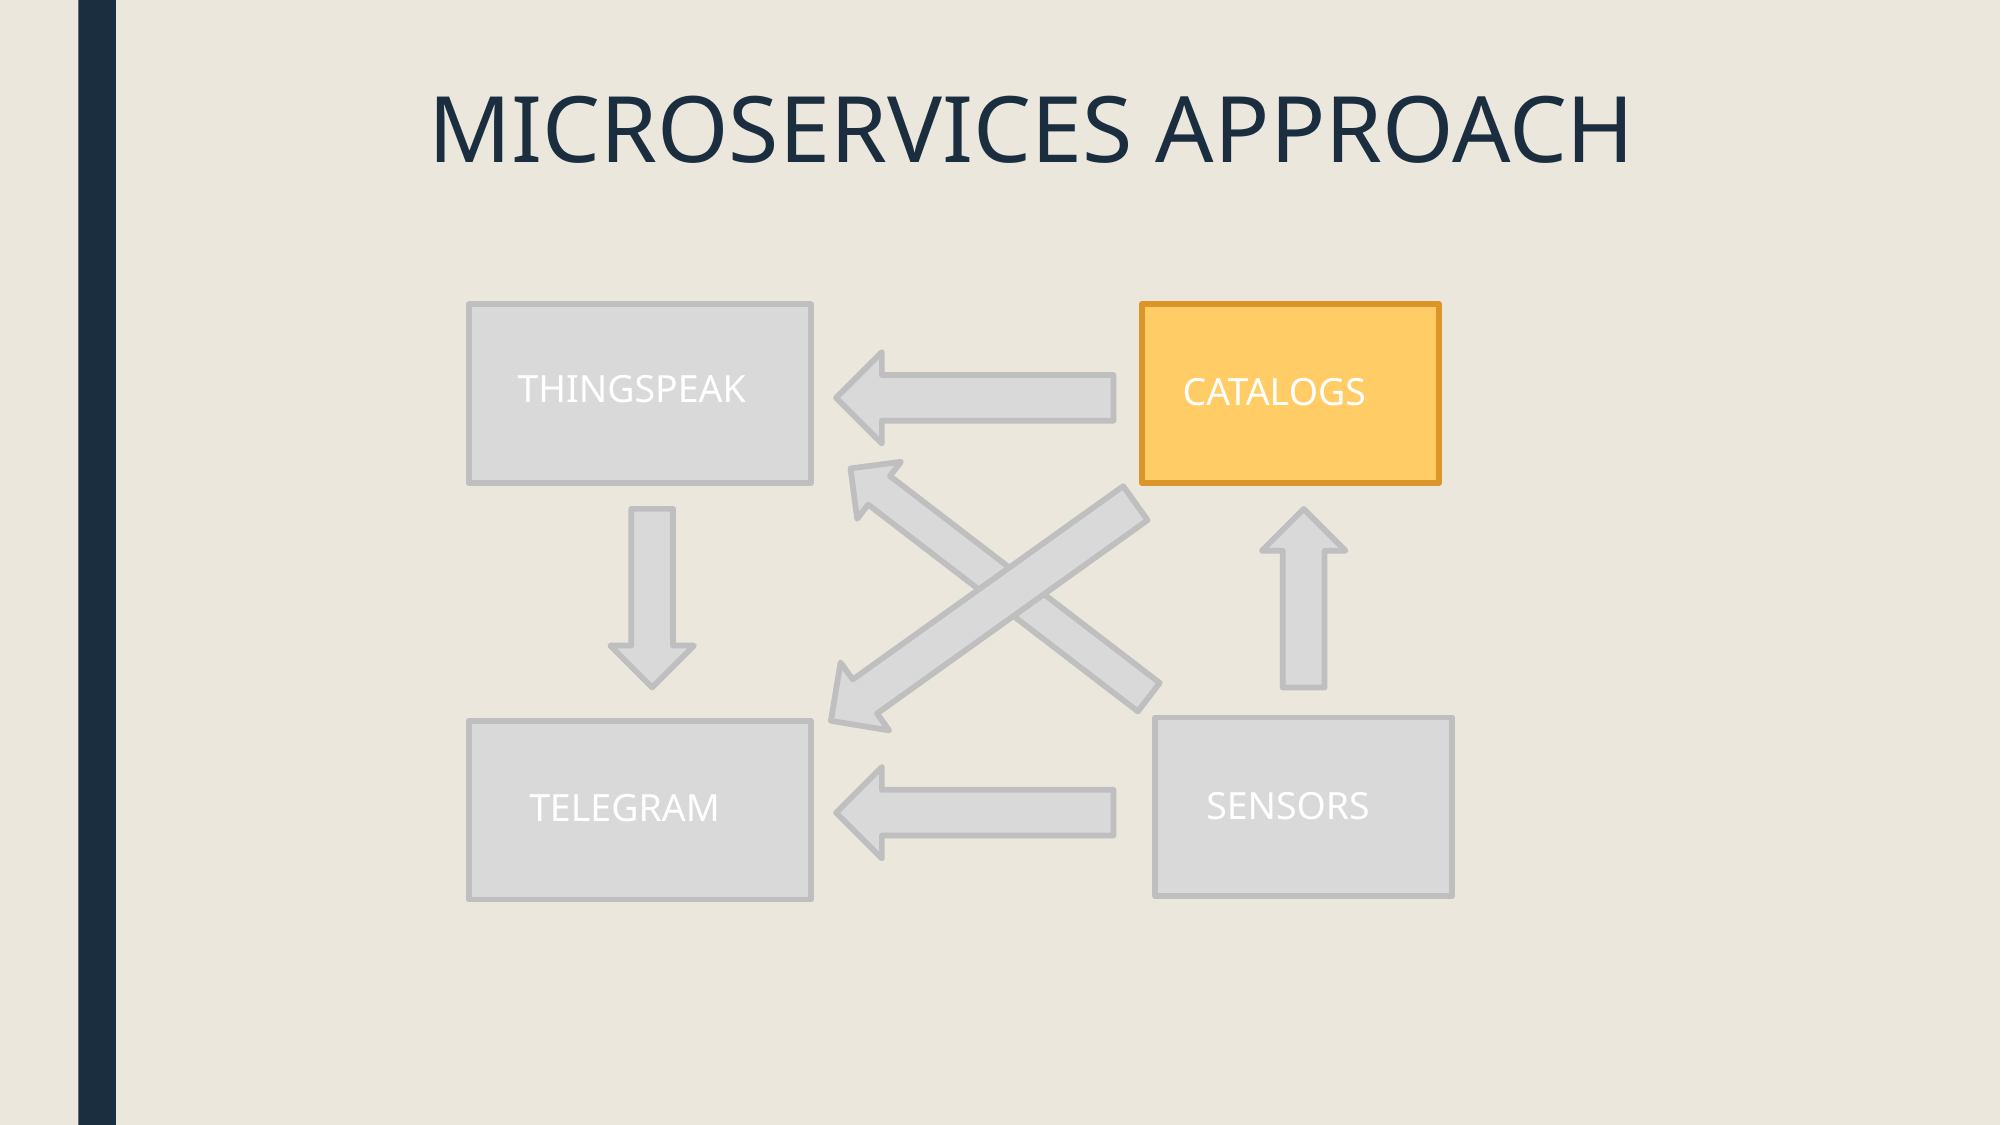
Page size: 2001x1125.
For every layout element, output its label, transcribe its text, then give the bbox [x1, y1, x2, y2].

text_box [1142, 304, 1439, 483]
text_box MICROSERVICES APPROACH [413, 76, 1871, 411]
text_box [1259, 506, 1349, 691]
text_box [828, 483, 1151, 734]
text_box [833, 764, 1117, 862]
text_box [1155, 717, 1453, 897]
text_box [1013, 595, 1163, 715]
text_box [468, 304, 811, 483]
text_box [847, 458, 1009, 589]
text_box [468, 720, 811, 900]
text_box [607, 506, 697, 691]
text_box [833, 349, 1117, 447]
